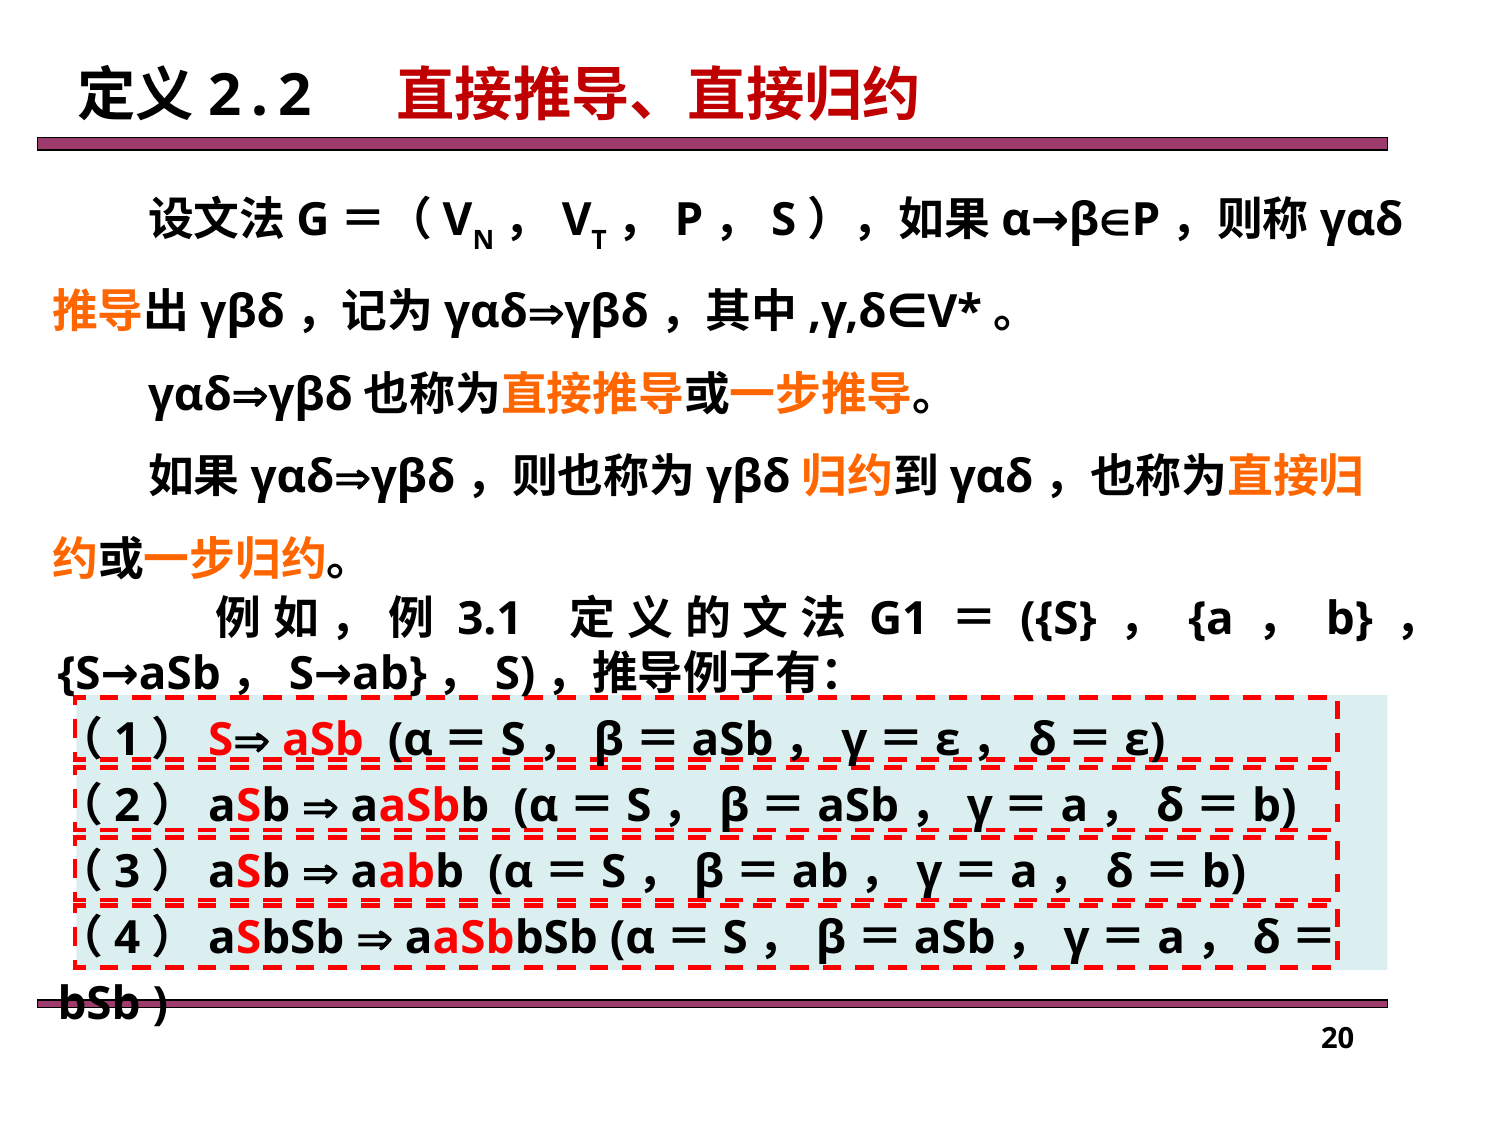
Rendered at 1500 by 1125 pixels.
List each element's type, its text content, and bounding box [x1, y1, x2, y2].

text_box 例如，例3.1 定义的文法G1＝({S}，{a，b}，{S→aSb，S→ab}，S)，推导例子有： （1）S aSb (α＝S，β＝aSb，γ＝ε，δ＝ε) （2）aSb  aaSbb (α＝S，β＝aSb，γ＝a，δ＝b) （3）aSb  aabb (α＝S，β＝ab，γ＝a，δ＝b) （4）aSbSb  aaSbbSb (α＝S，β＝aSb，γ＝a，δ＝bSb ) [42, 581, 1468, 1036]
text_box 定义2.2 直接推导、直接归约 [62, 50, 938, 135]
slide_number 20 [1162, 1012, 1500, 1075]
text_box 设文法G＝（VN，VT，P，S），如果α→βP，则称γαδ推导出γβδ，记为γαδγβδ，其中,γ,δ∈V*。 γαδγβδ也称为直接推导或一步推导。 如果γαδγβδ，则也称为γβδ归约到γαδ，也称为直接归约或一步归约。 [37, 149, 1425, 592]
